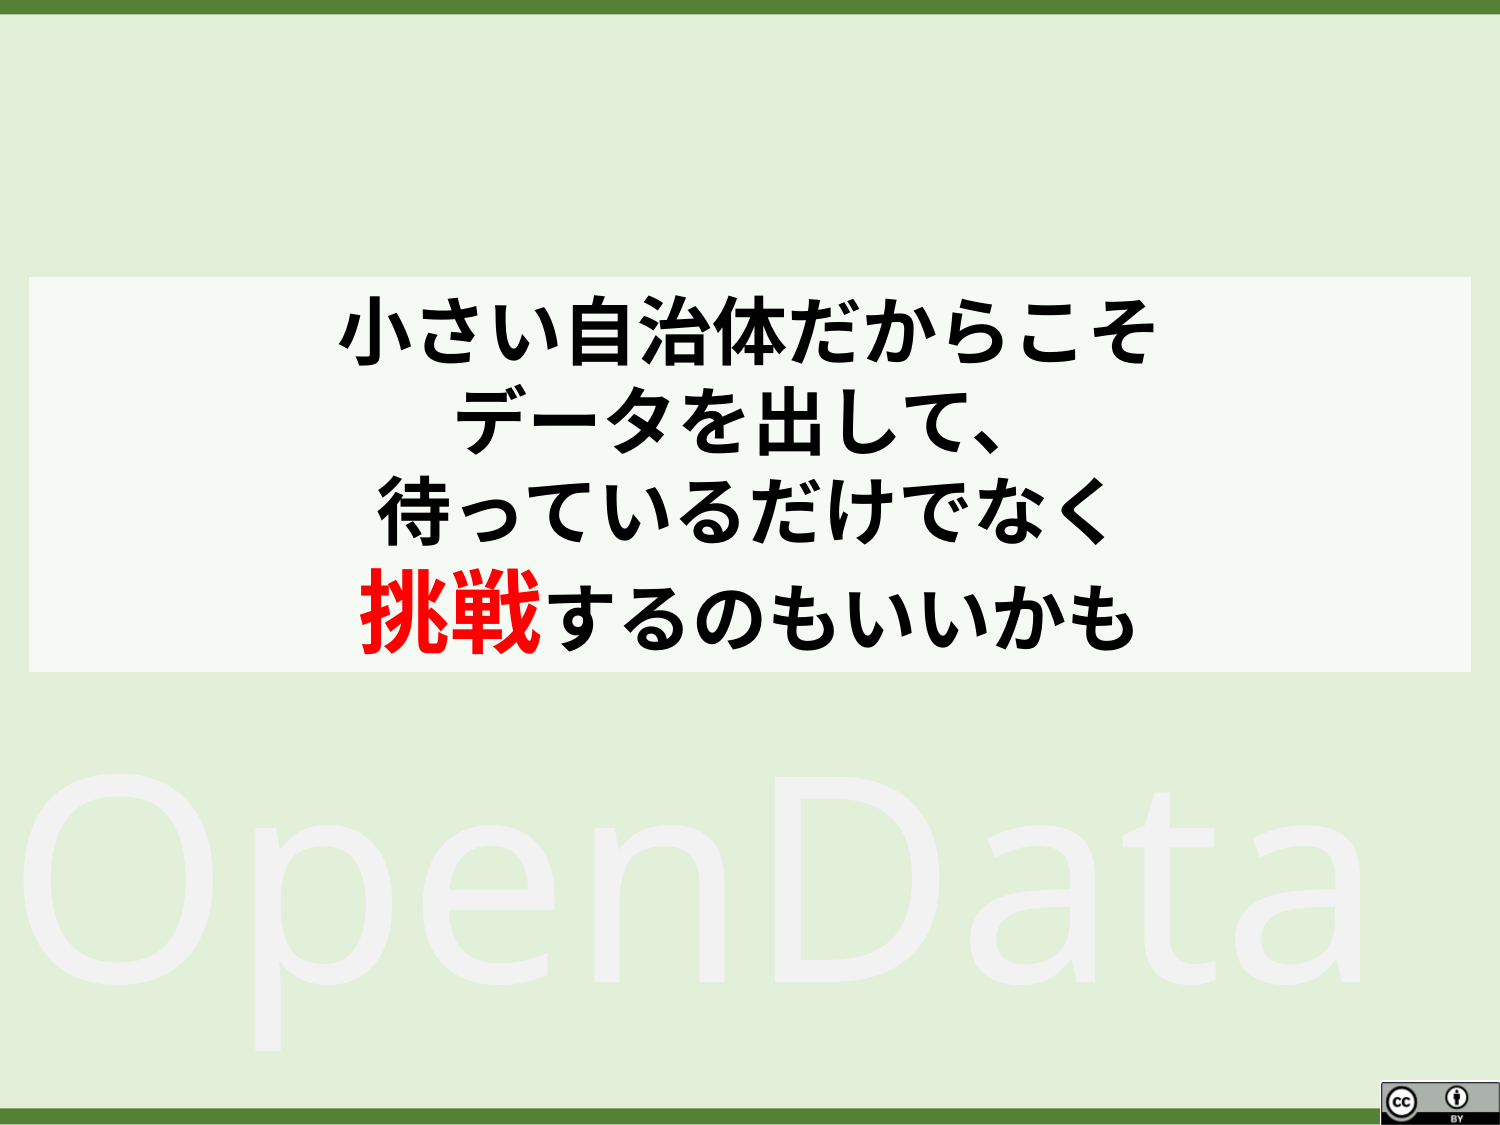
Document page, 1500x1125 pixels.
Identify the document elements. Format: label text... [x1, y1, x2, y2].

picture [1380, 1080, 1500, 1125]
text_box 小さい自治体だからこそ データを出して、 待っているだけでなく 挑戦するのもいいかも [29, 277, 1471, 672]
